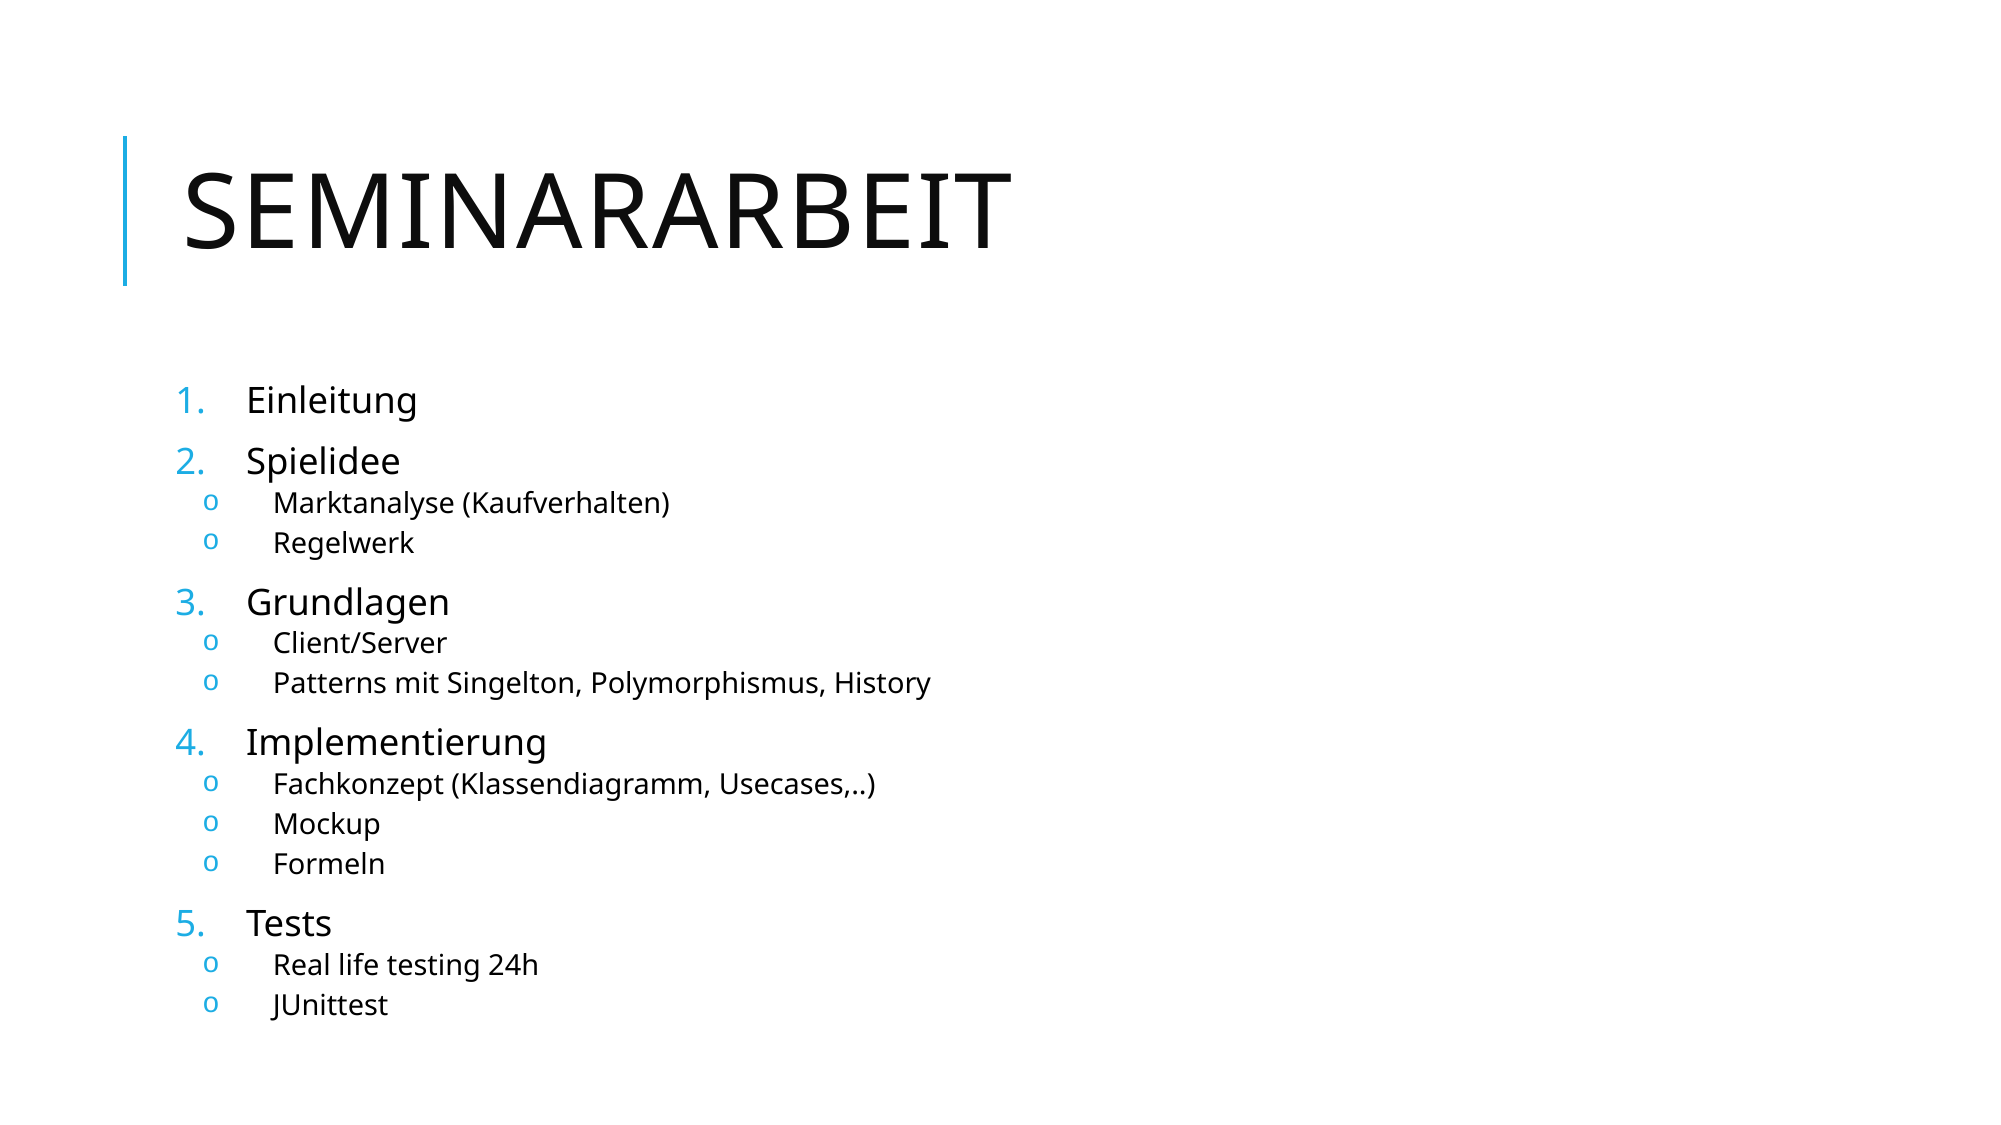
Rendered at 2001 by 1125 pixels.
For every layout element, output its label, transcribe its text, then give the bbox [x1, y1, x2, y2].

list Einleitung Spielidee Marktanalyse (Kaufverhalten) Regelwerk Grundlagen Client/Server Patterns mit Singelton, Polymorphismus, History Implementierung Fachkonzept (Klassendiagramm, Usecases,..) Mockup Formeln Tests Real life testing 24h JUnittest [168, 375, 1763, 1035]
title Seminararbeit [168, 96, 1763, 342]
